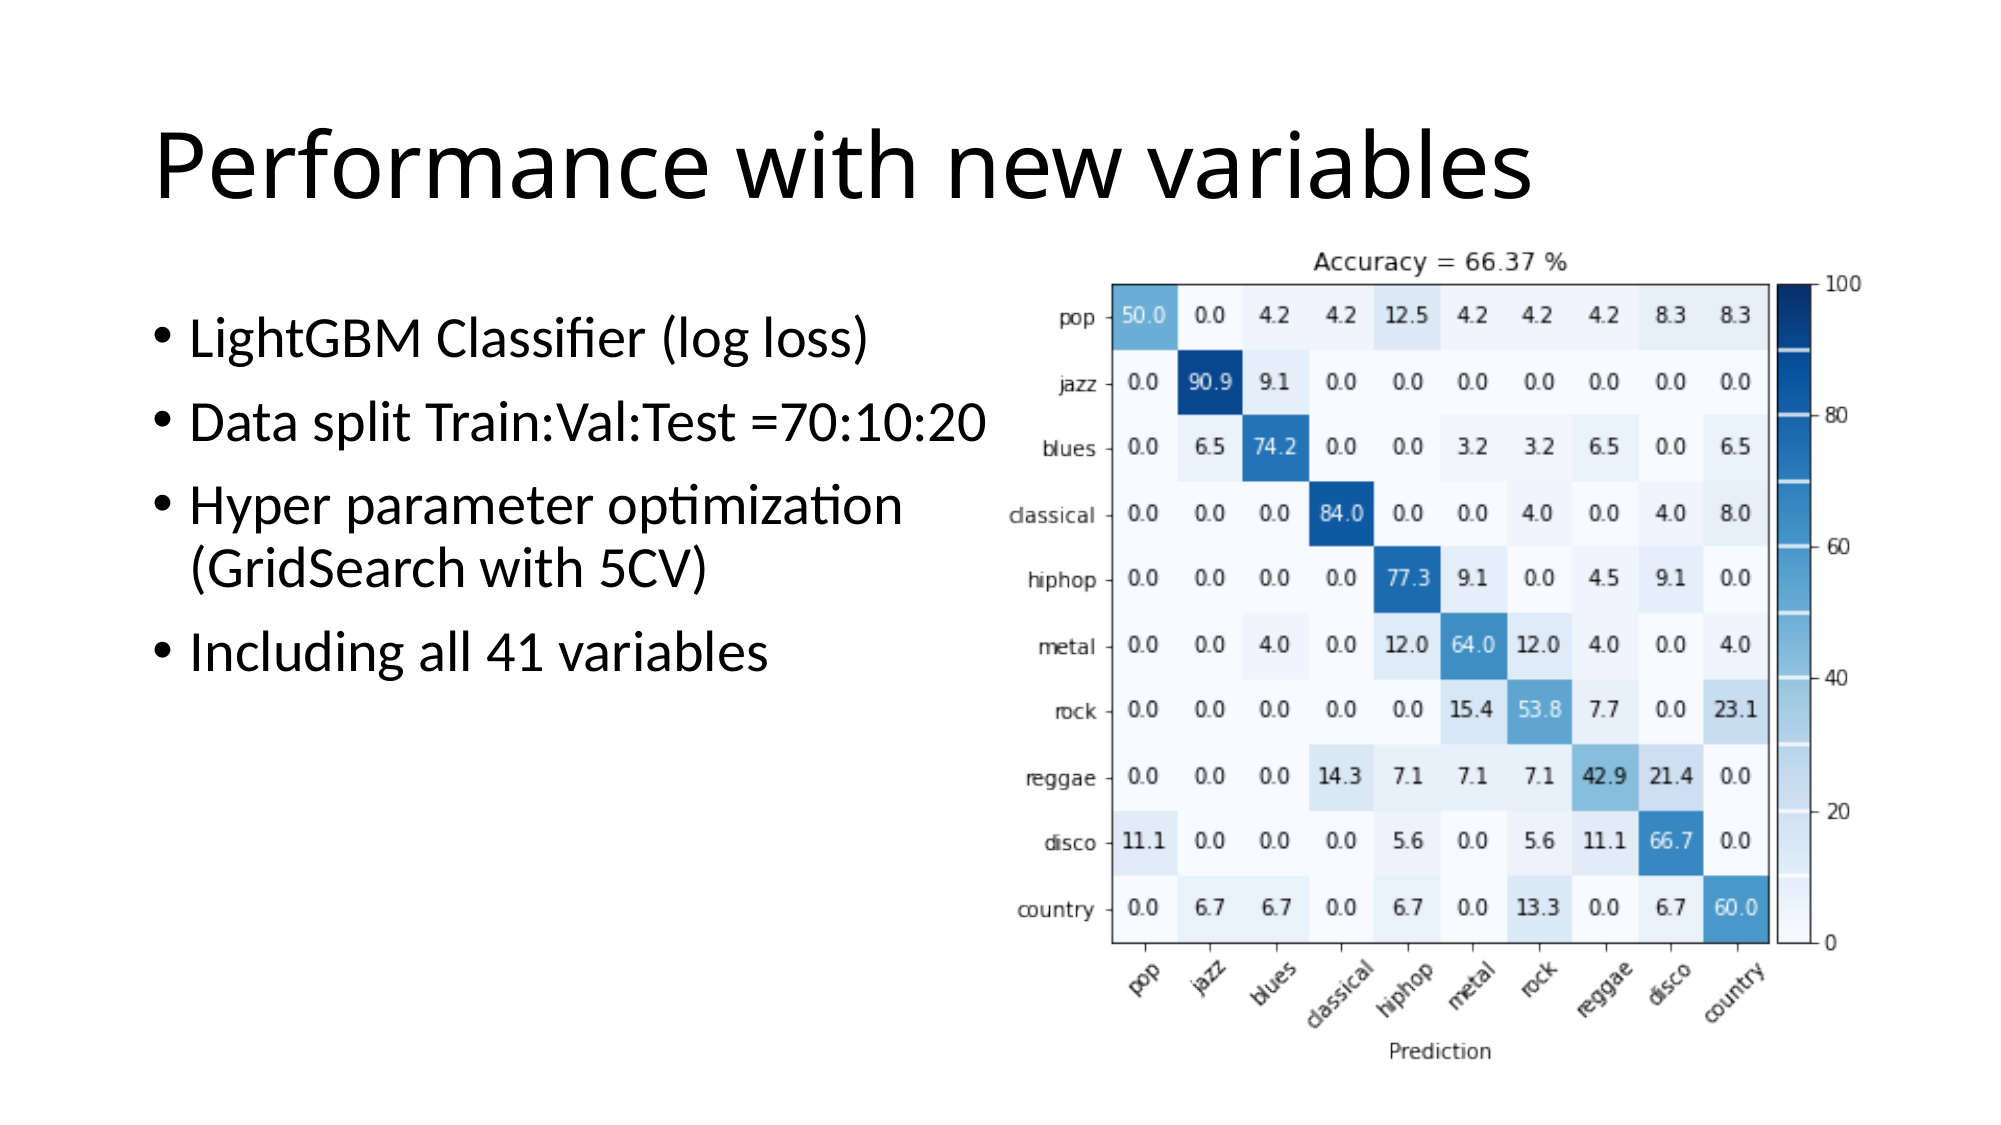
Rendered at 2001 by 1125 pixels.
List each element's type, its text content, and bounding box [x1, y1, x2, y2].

picture [999, 165, 1900, 1066]
list LightGBM Classifier (log loss) Data split Train:Val:Test =70:10:20 Hyper parameter optimization (GridSearch with 5CV) Including all 41 variables [137, 299, 999, 1014]
title Performance with new variables [137, 59, 1863, 278]
